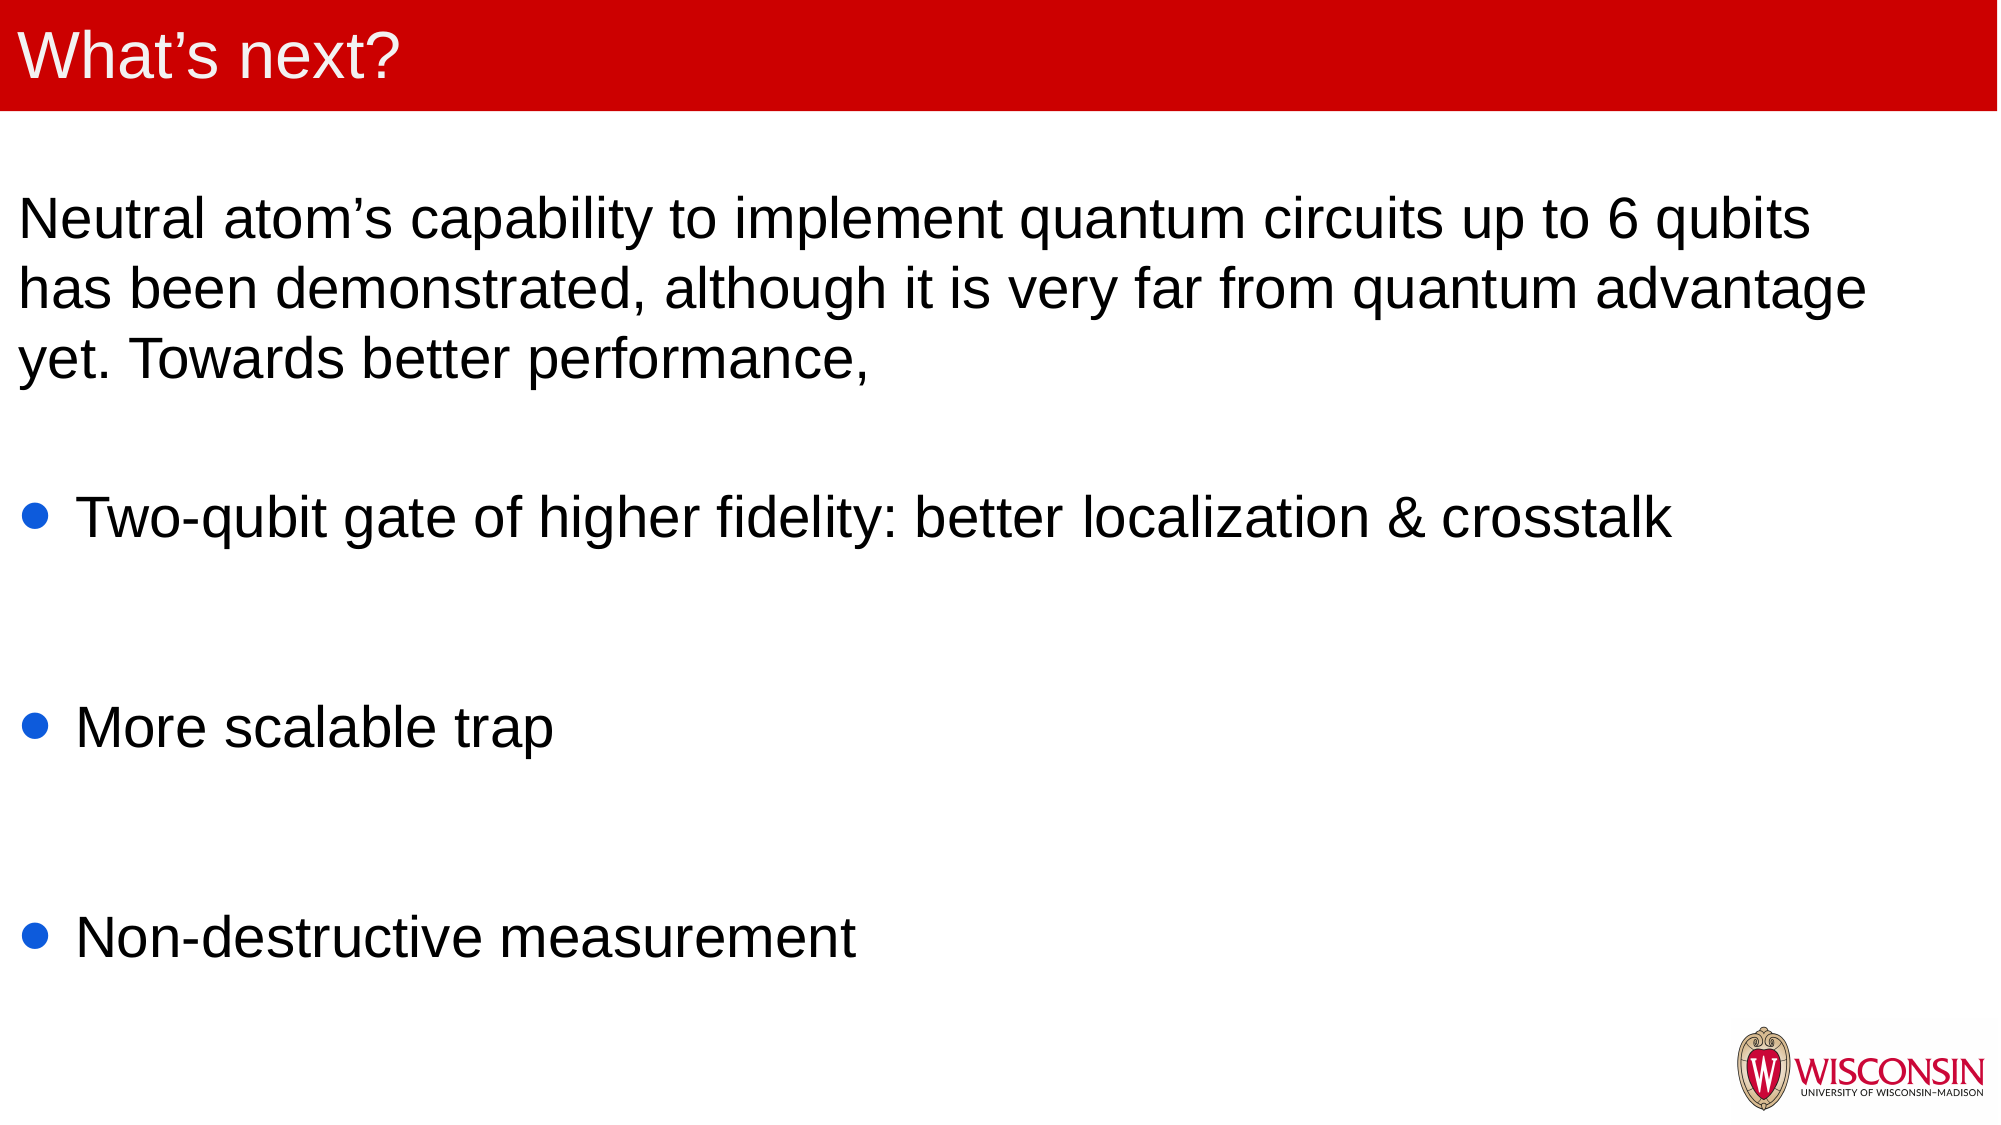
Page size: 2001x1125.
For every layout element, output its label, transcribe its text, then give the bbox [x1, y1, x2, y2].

text_box Two-qubit gate of higher fidelity: better localization & crosstalk More scalable trap Non-destructive measurement [4, 472, 2000, 1047]
text_box What’s next? [17, 0, 1936, 128]
text_box Neutral atom’s capability to implement quantum circuits up to 6 qubits has been demonstrated, although it is very far from quantum advantage yet. Towards better performance, [4, 173, 1905, 398]
picture [1731, 1047, 1998, 1125]
